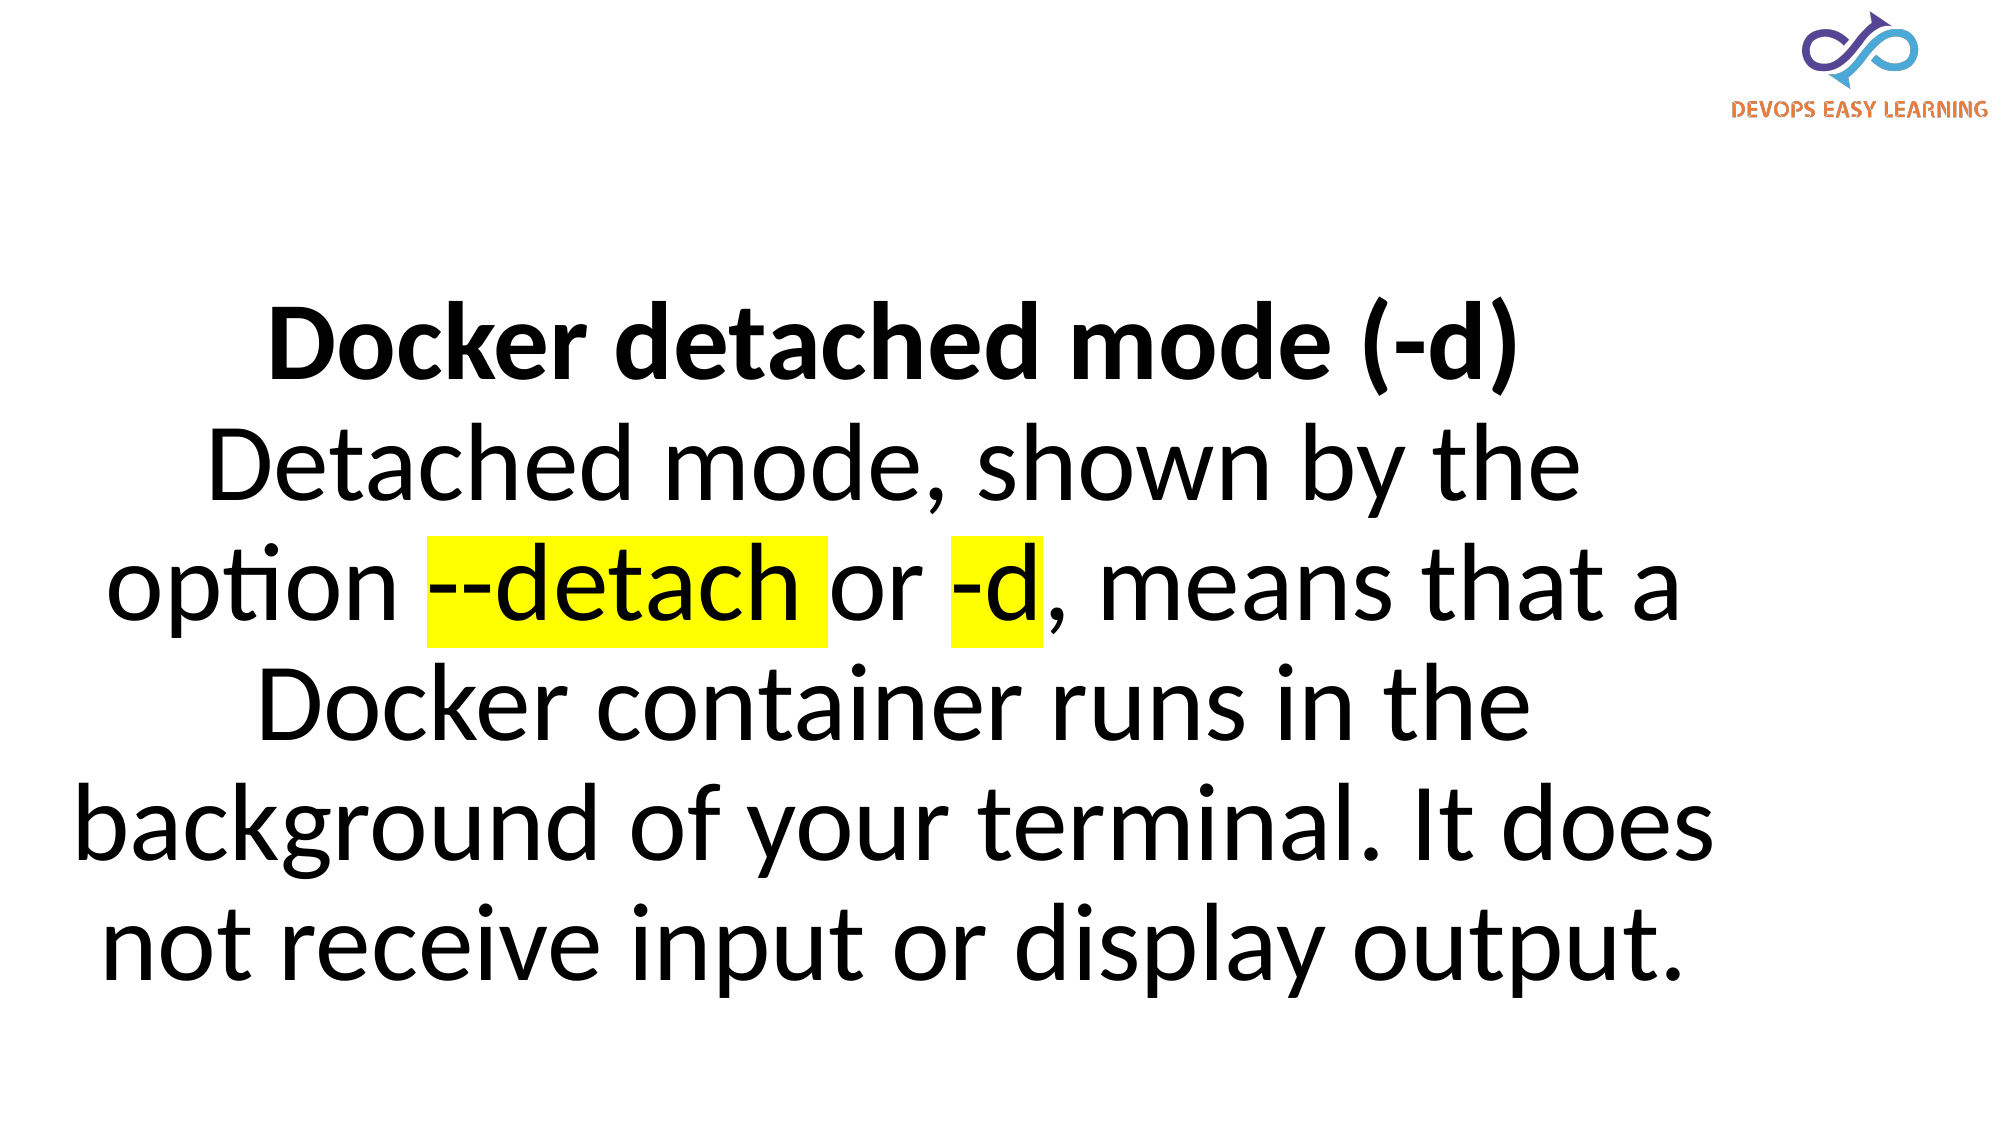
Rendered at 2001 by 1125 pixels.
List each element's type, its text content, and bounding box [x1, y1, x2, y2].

picture [1720, 0, 2000, 140]
title Docker detached mode (-d) Detached mode, shown by the option --detach or -d, means that a Docker container runs in the background of your terminal. It does not receive input or display output. [40, 184, 1750, 1012]
